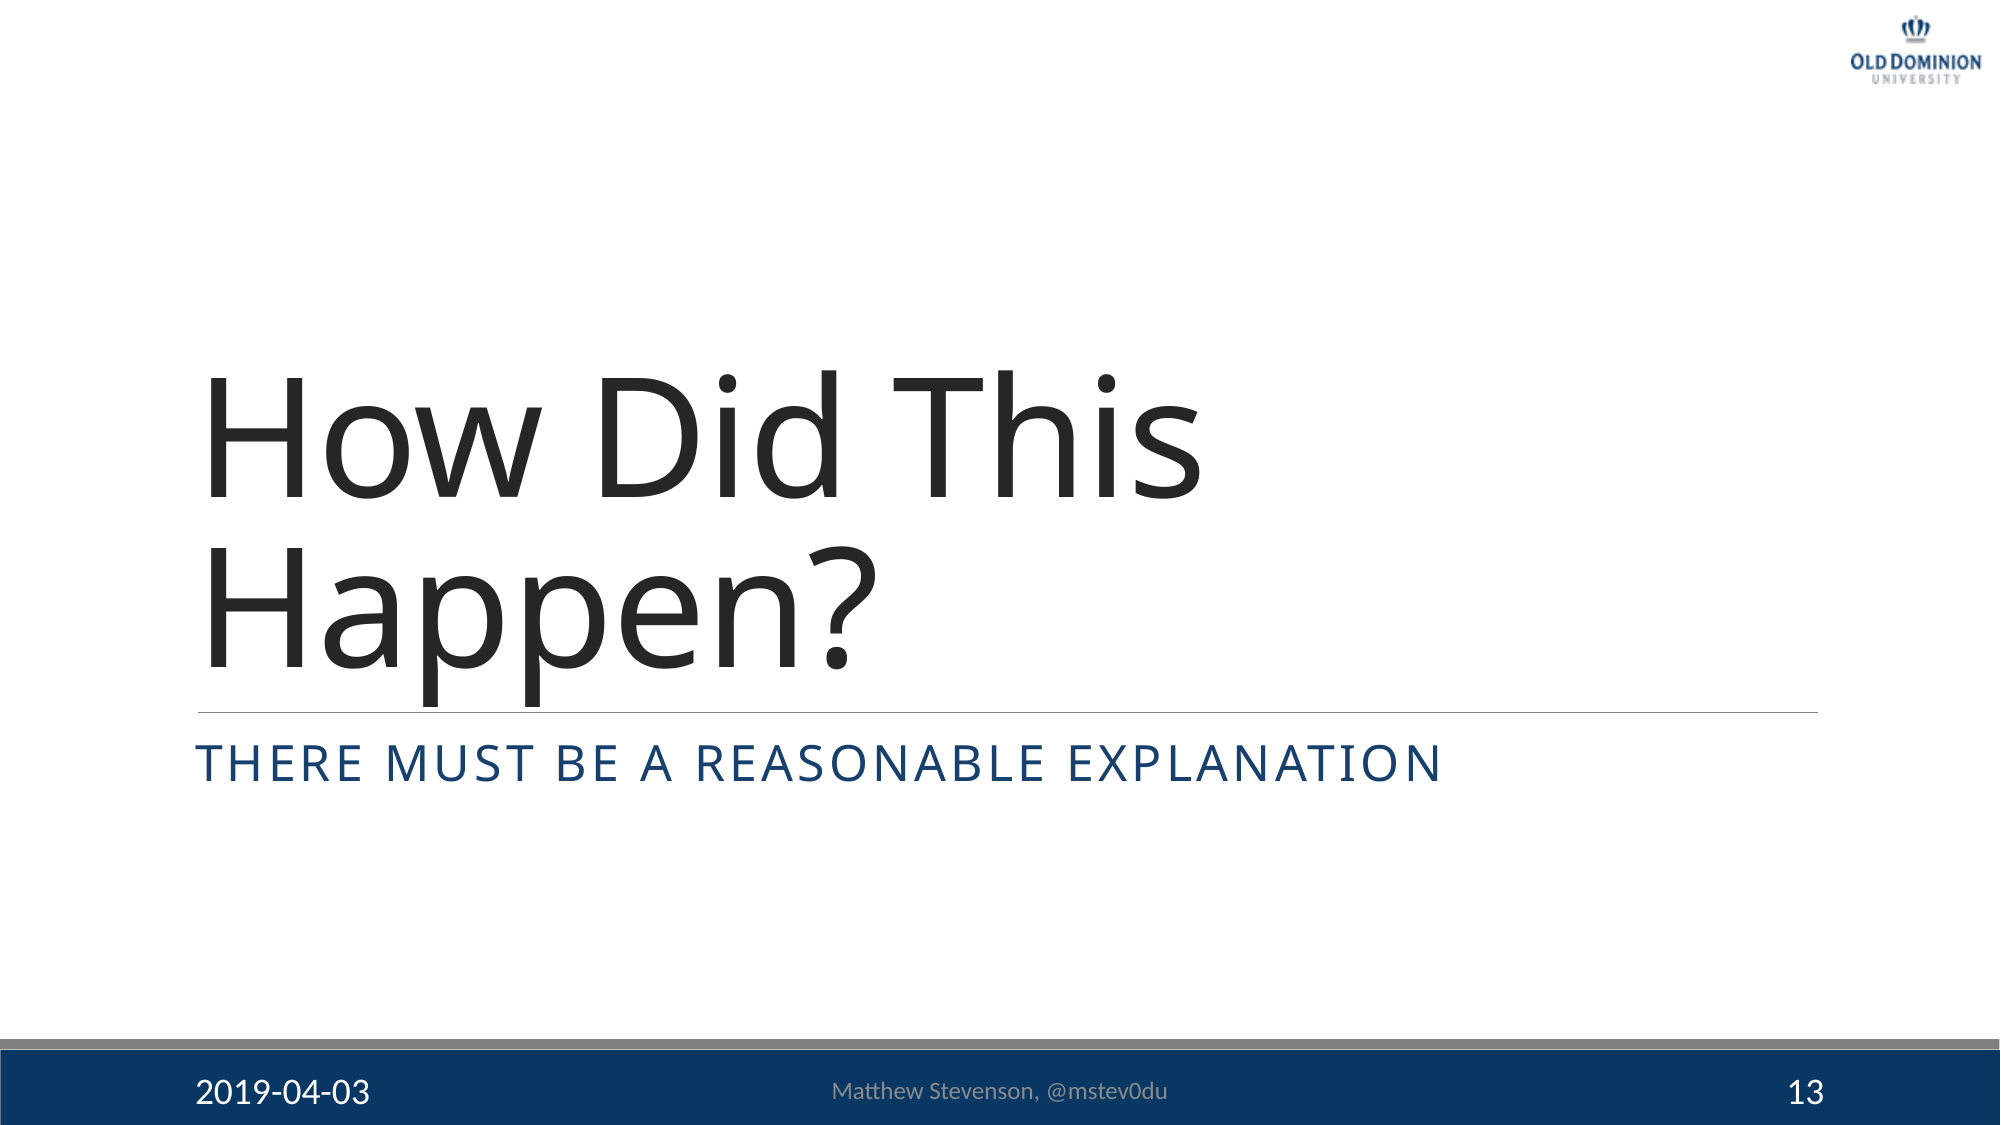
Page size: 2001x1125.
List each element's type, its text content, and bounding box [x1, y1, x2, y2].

list There Must Be A Reasonable Explanation [180, 730, 1830, 918]
slide_number 13 [1624, 1059, 1840, 1120]
picture [1851, 15, 1982, 84]
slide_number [180, 1059, 586, 1120]
title How Did This Happen? [180, 124, 1830, 710]
footer Matthew Stevenson, @mstev0du [604, 1059, 1396, 1120]
